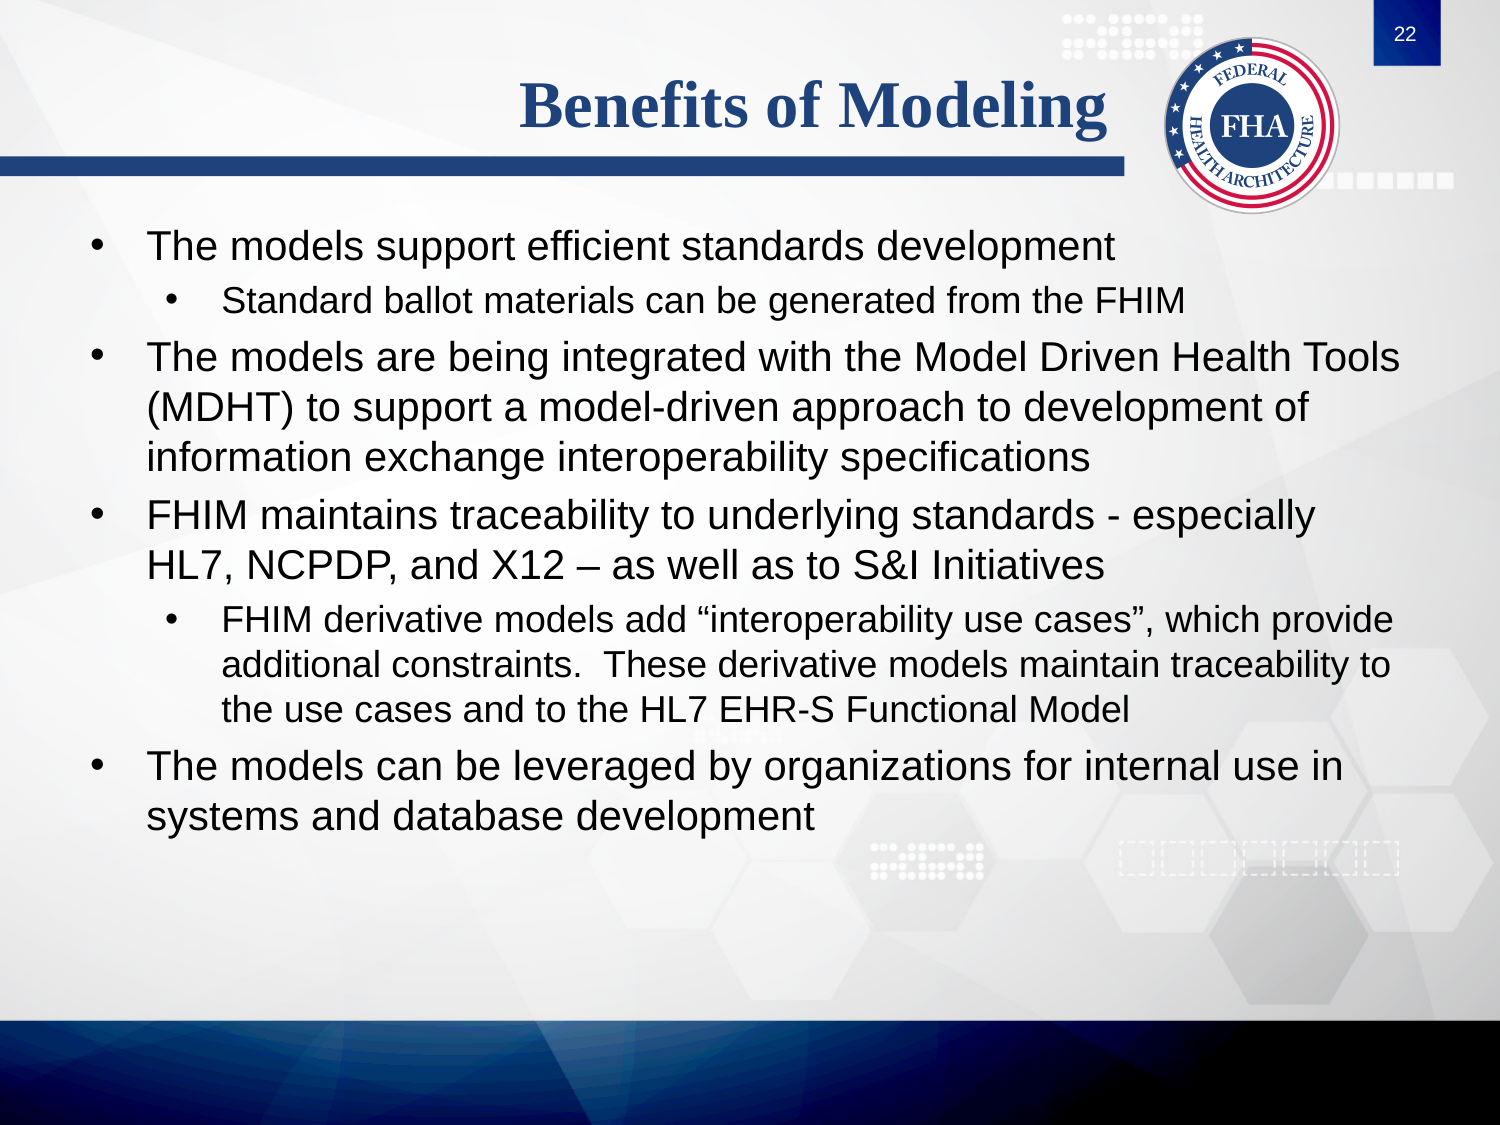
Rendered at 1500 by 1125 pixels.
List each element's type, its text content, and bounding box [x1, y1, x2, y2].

list The models support efficient standards development Standard ballot materials can be generated from the FHIM The models are being integrated with the Model Driven Health Tools (MDHT) to support a model-driven approach to development of information exchange interoperability specifications FHIM maintains traceability to underlying standards - especially HL7, NCPDP, and X12 – as well as to S&I Initiatives FHIM derivative models add “interoperability use cases”, which provide additional constraints. These derivative models maintain traceability to the use cases and to the HL7 EHR-S Functional Model The models can be leveraged by organizations for internal use in systems and database development [75, 211, 1425, 1000]
title Benefits of Modeling [75, 45, 1125, 157]
slide_number 22 [1375, 3, 1435, 63]
picture [0, 0, 1500, 1125]
